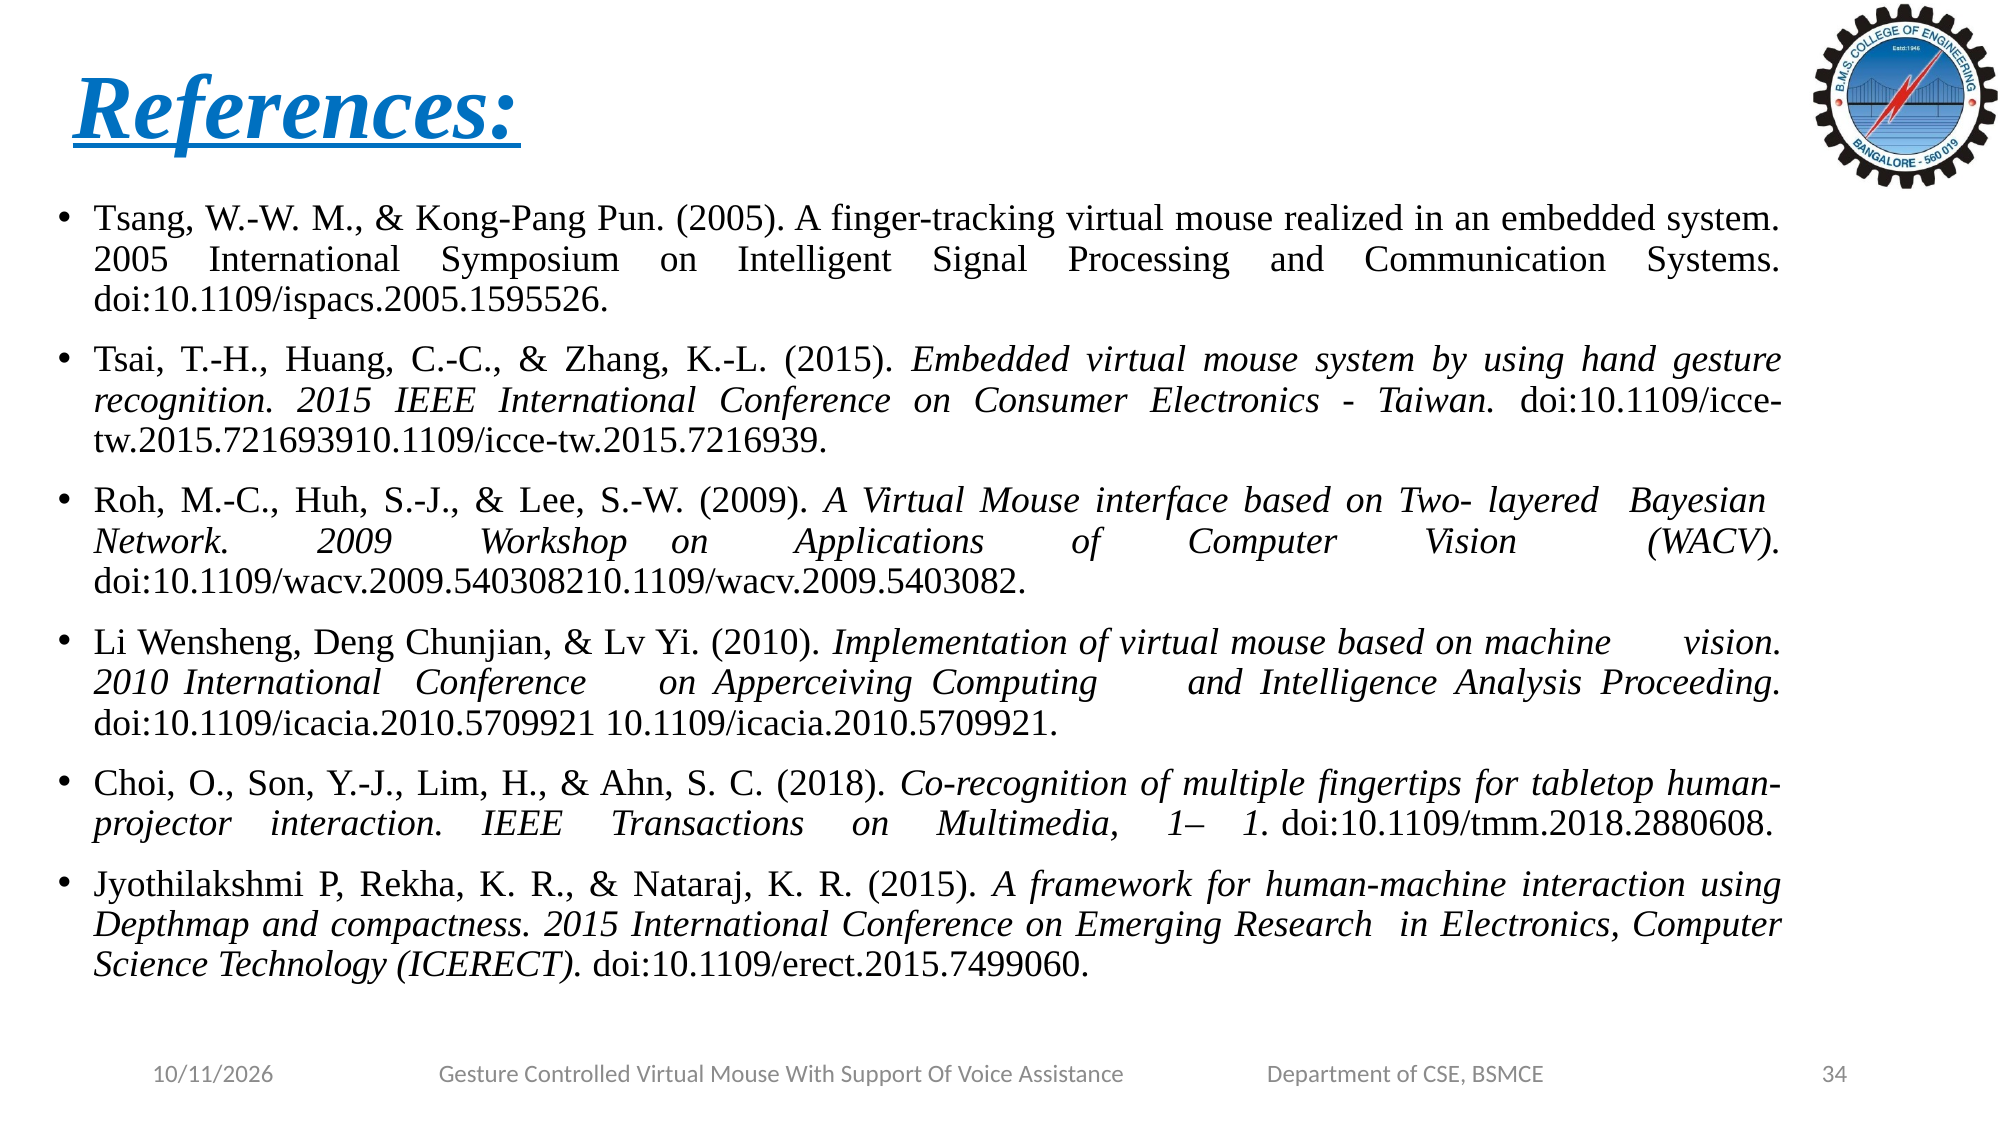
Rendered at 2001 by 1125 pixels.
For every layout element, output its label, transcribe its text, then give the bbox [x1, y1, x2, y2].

title References: [57, 0, 1783, 190]
footer Gesture Controlled Virtual Mouse With Support Of Voice Assistance Department of CSE, BSMCE [588, 1042, 1412, 1103]
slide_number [137, 1042, 588, 1103]
list Tsang, W.-W. M., & Kong-Pang Pun. (2005). A finger-tracking virtual mouse realized in an embedded system. 2005 International Symposium on Intelligent Signal Processing and Communication Systems. doi:10.1109/ispacs.2005.1595526. Tsai, T.-H., Huang, C.-C., & Zhang, K.-L. (2015). Embedded virtual mouse system by using hand gesture recognition. 2015 IEEE International Conference on Consumer Electronics - Taiwan. doi:10.1109/icce-tw.2015.721693910.1109/icce-tw.2015.7216939. Roh, M.-C., Huh, S.-J., & Lee, S.-W. (2009). A Virtual Mouse interface based on Two- layered Bayesian Network. 2009 Workshop on Applications of Computer Vision (WACV). doi:10.1109/wacv.2009.540308210.1109/wacv.2009.5403082. Li Wensheng, Deng Chunjian, & Lv Yi. (2010). Implementation of virtual mouse based on machine vision. 2010 International Conference on Apperceiving Computing and Intelligence Analysis Proceeding. doi:10.1109/icacia.2010.5709921 10.1109/icacia.2010.5709921. Choi, O., Son, Y.-J., Lim, H., & Ahn, S. C. (2018). Co-recognition of multiple fingertips for tabletop human-projector interaction. IEEE Transactions on Multimedia, 1– 1. doi:10.1109/tmm.2018.2880608. Jyothilakshmi P, Rekha, K. R., & Nataraj, K. R. (2015). A framework for human-machine interaction using Depthmap and compactness. 2015 International Conference on Emerging Research in Electronics, Computer Science Technology (ICERECT). doi:10.1109/erect.2015.7499060. [42, 190, 1863, 1014]
picture [1809, 3, 2000, 191]
slide_number 34 [1412, 1042, 1863, 1103]
